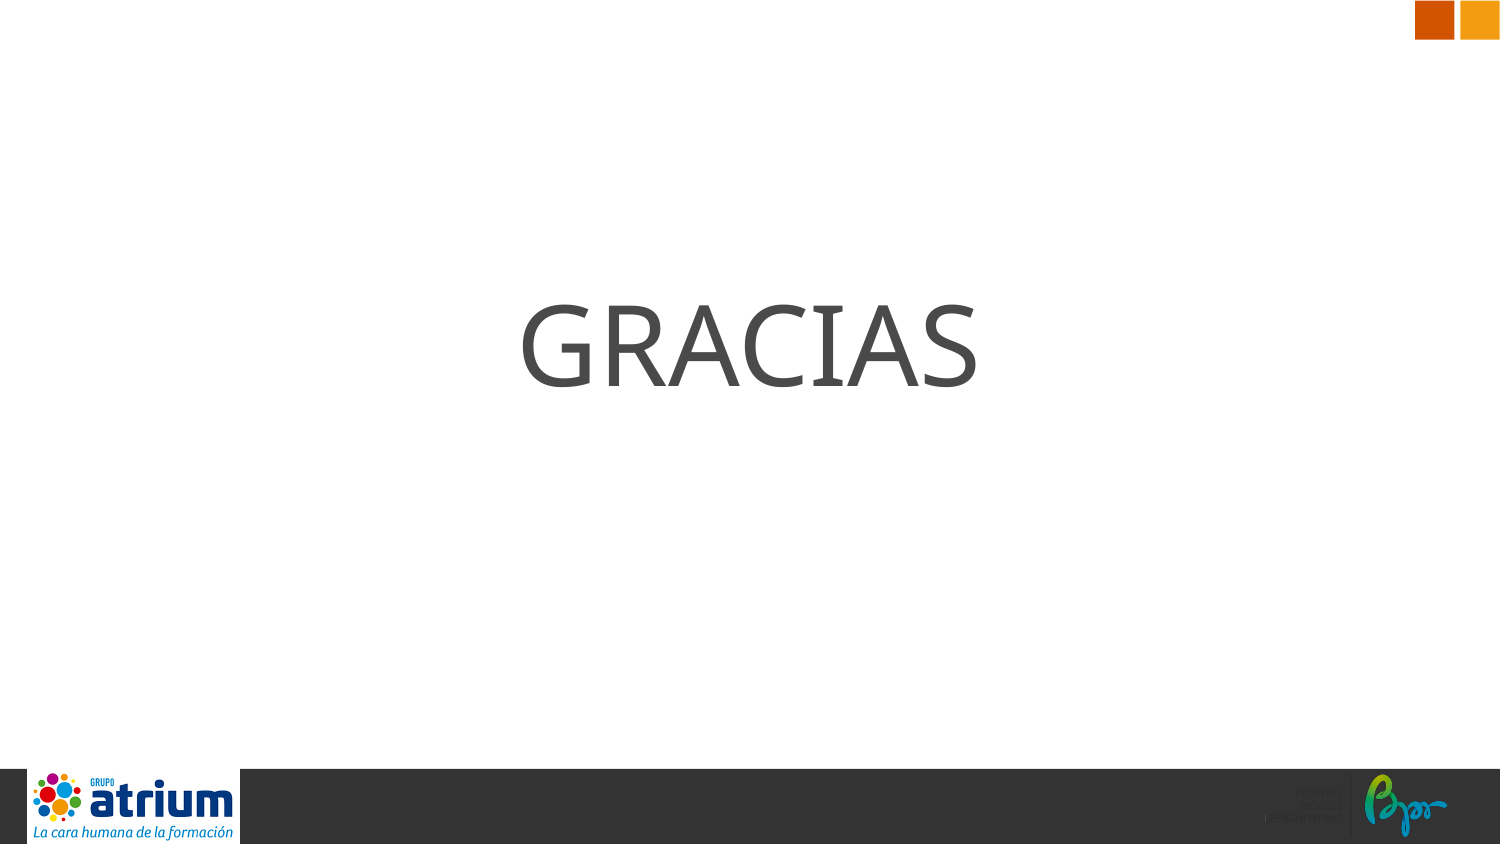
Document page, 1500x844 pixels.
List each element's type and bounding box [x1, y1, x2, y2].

picture [27, 768, 240, 844]
picture [1257, 769, 1455, 843]
